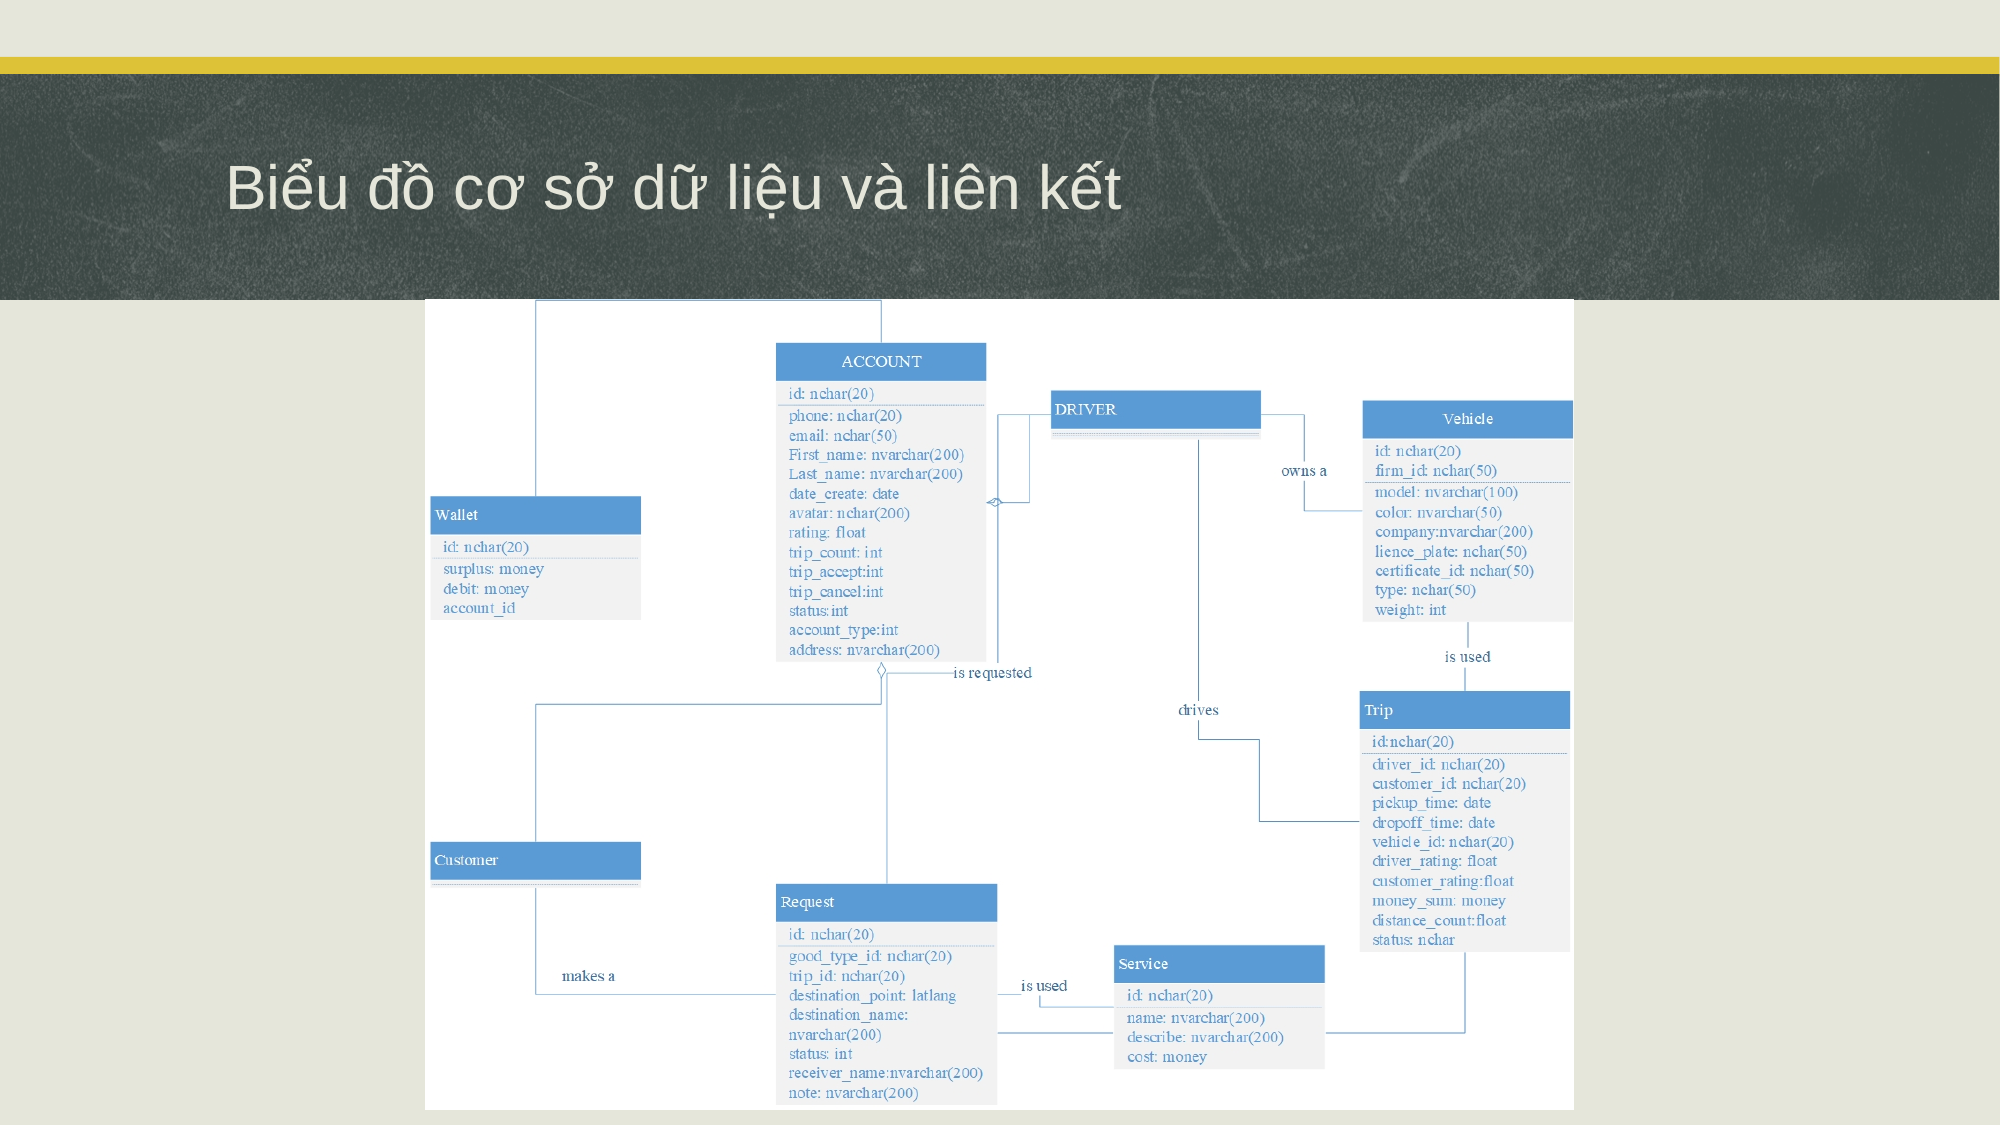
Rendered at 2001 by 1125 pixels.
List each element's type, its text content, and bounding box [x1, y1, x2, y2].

picture [425, 299, 1574, 1110]
title Biểu đồ cơ sở dữ liệu và liên kết [210, 76, 1790, 300]
picture [0, 74, 2000, 300]
